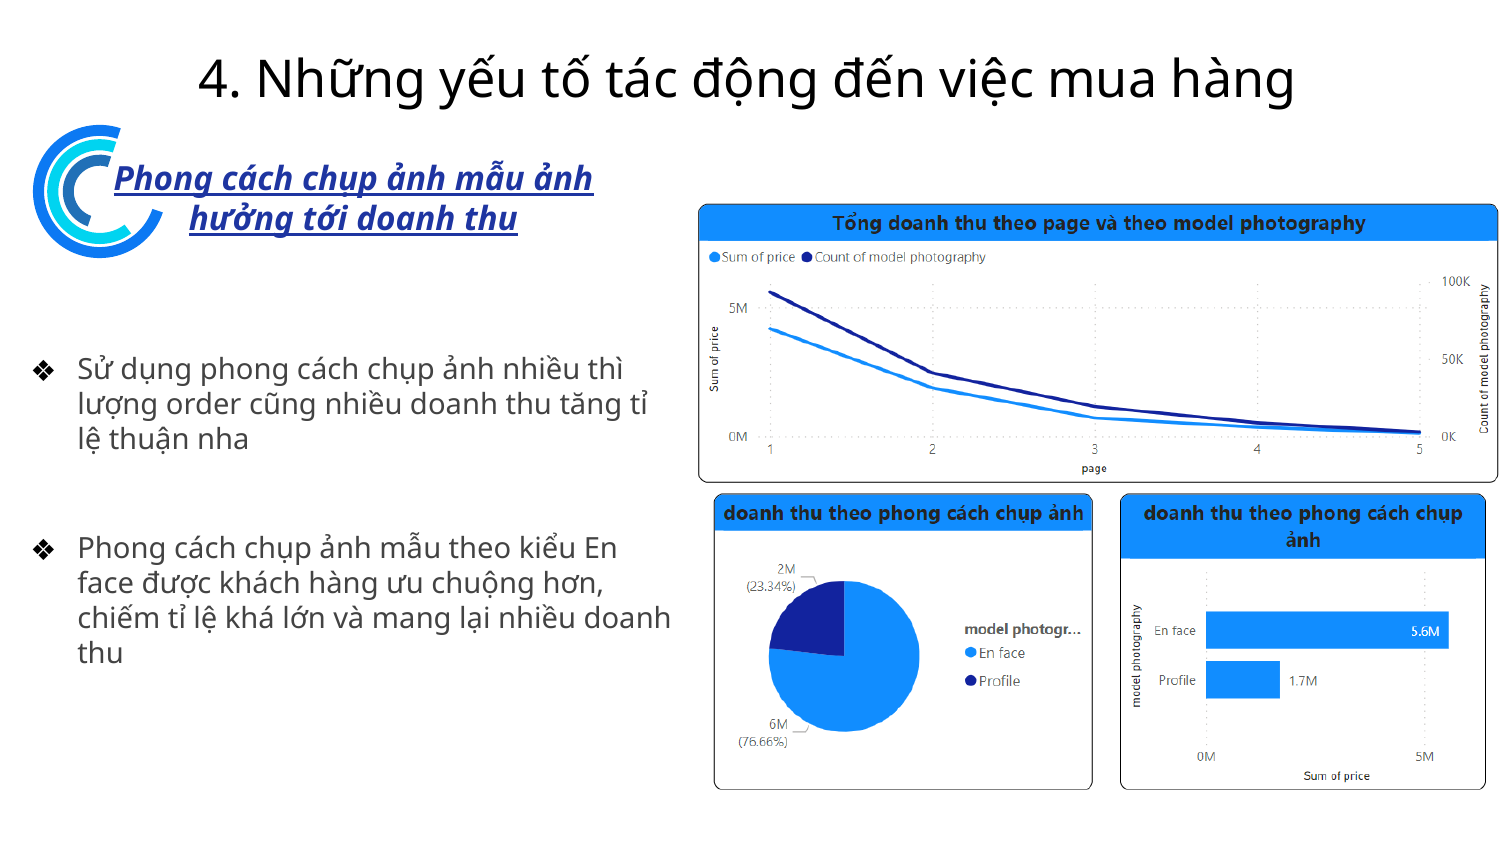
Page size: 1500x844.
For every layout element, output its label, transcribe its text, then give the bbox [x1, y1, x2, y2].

text_box Sử dụng phong cách chụp ảnh nhiều thì lượng order cũng nhiều doanh thu tăng tỉ lệ thuận nha [15, 324, 691, 482]
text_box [32, 124, 167, 259]
title 4. Những yếu tố tác động đến việc mua hàng [75, 36, 1421, 116]
picture [696, 197, 1500, 796]
text_box Phong cách chụp ảnh mẫu ảnh hưởng tới doanh thu [171, 157, 623, 237]
text_box Phong cách chụp ảnh mẫu theo kiểu En face được khách hàng ưu chuộng hơn, chiếm tỉ lệ khá lớn và mang lại nhiều doanh thu [15, 521, 691, 679]
